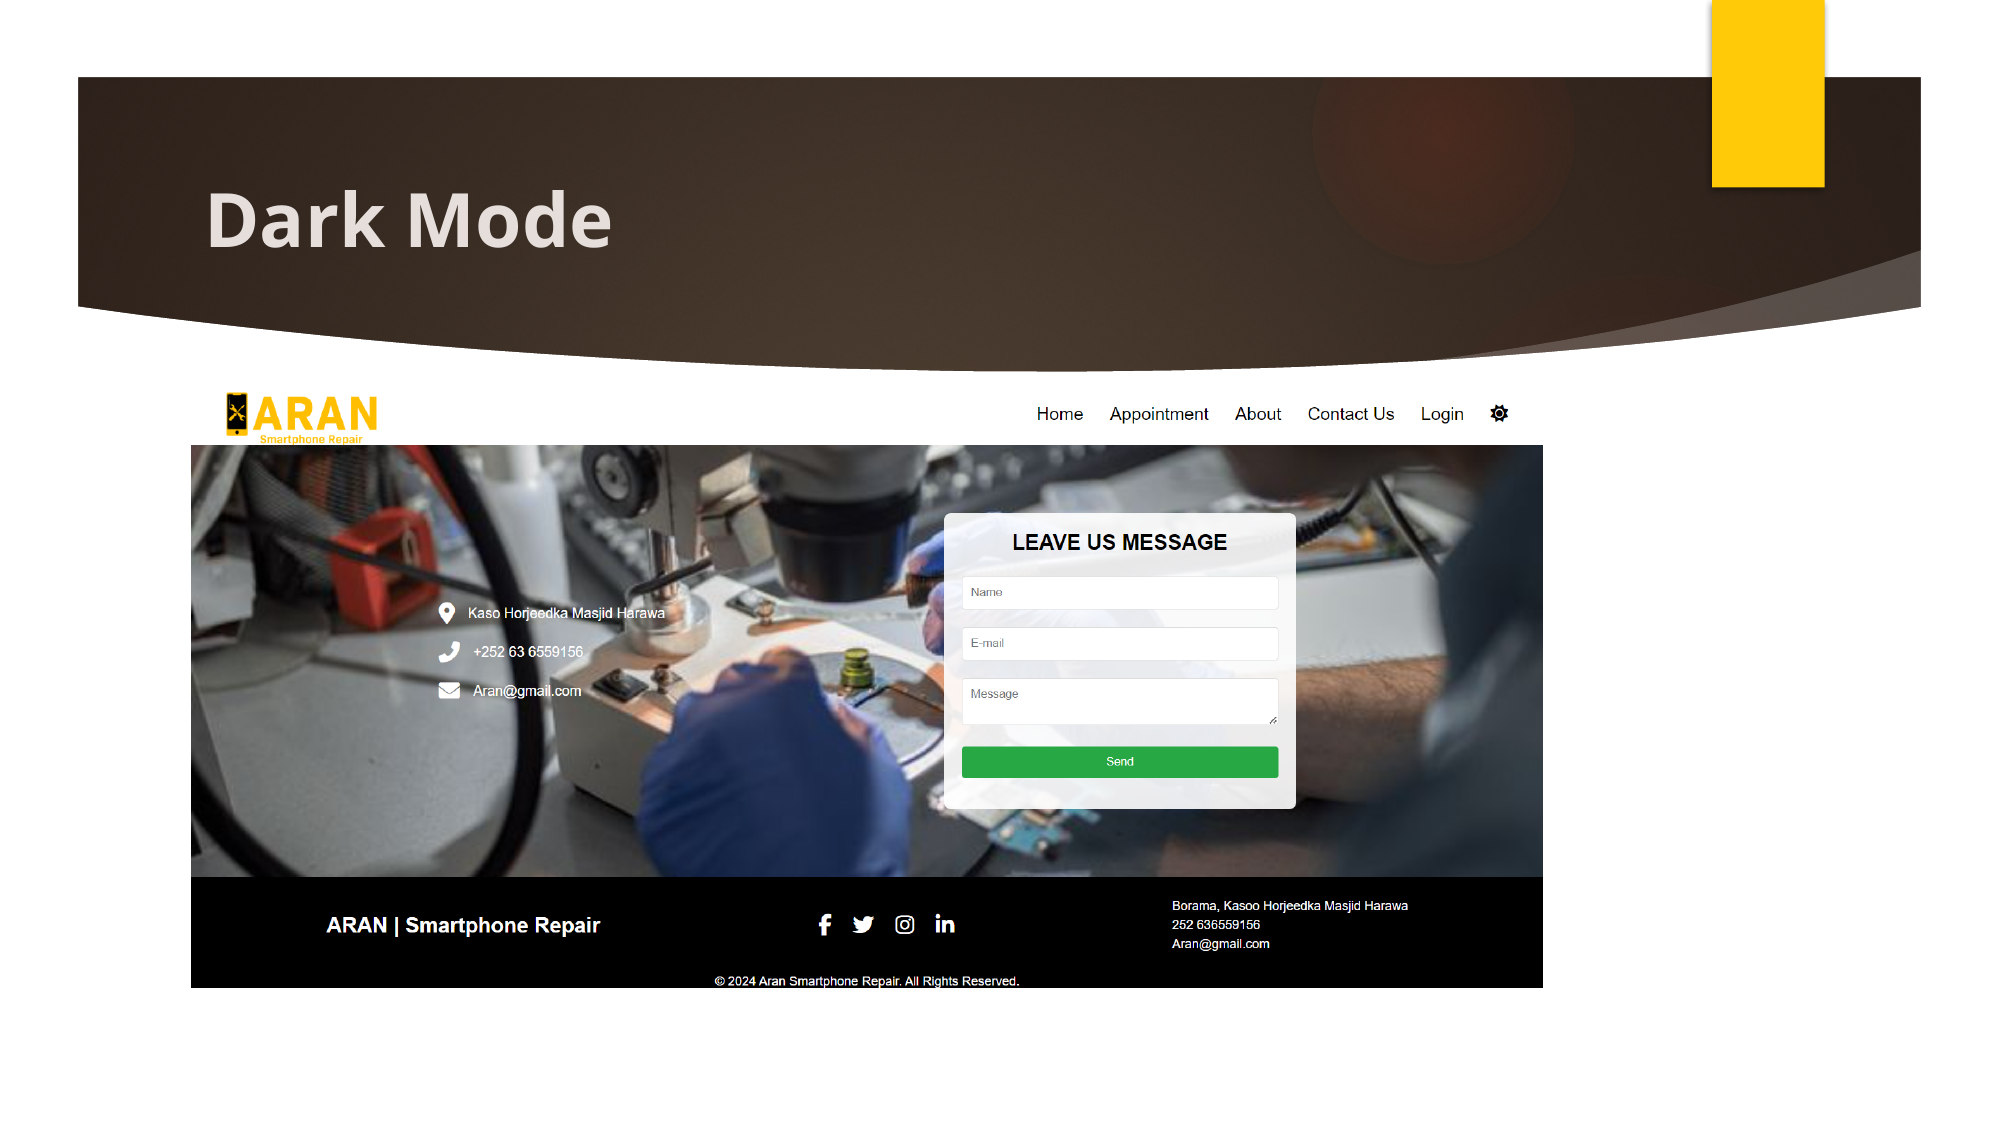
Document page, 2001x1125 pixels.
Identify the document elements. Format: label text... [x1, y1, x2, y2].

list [191, 385, 1543, 988]
title Dark Mode [189, 159, 1627, 276]
